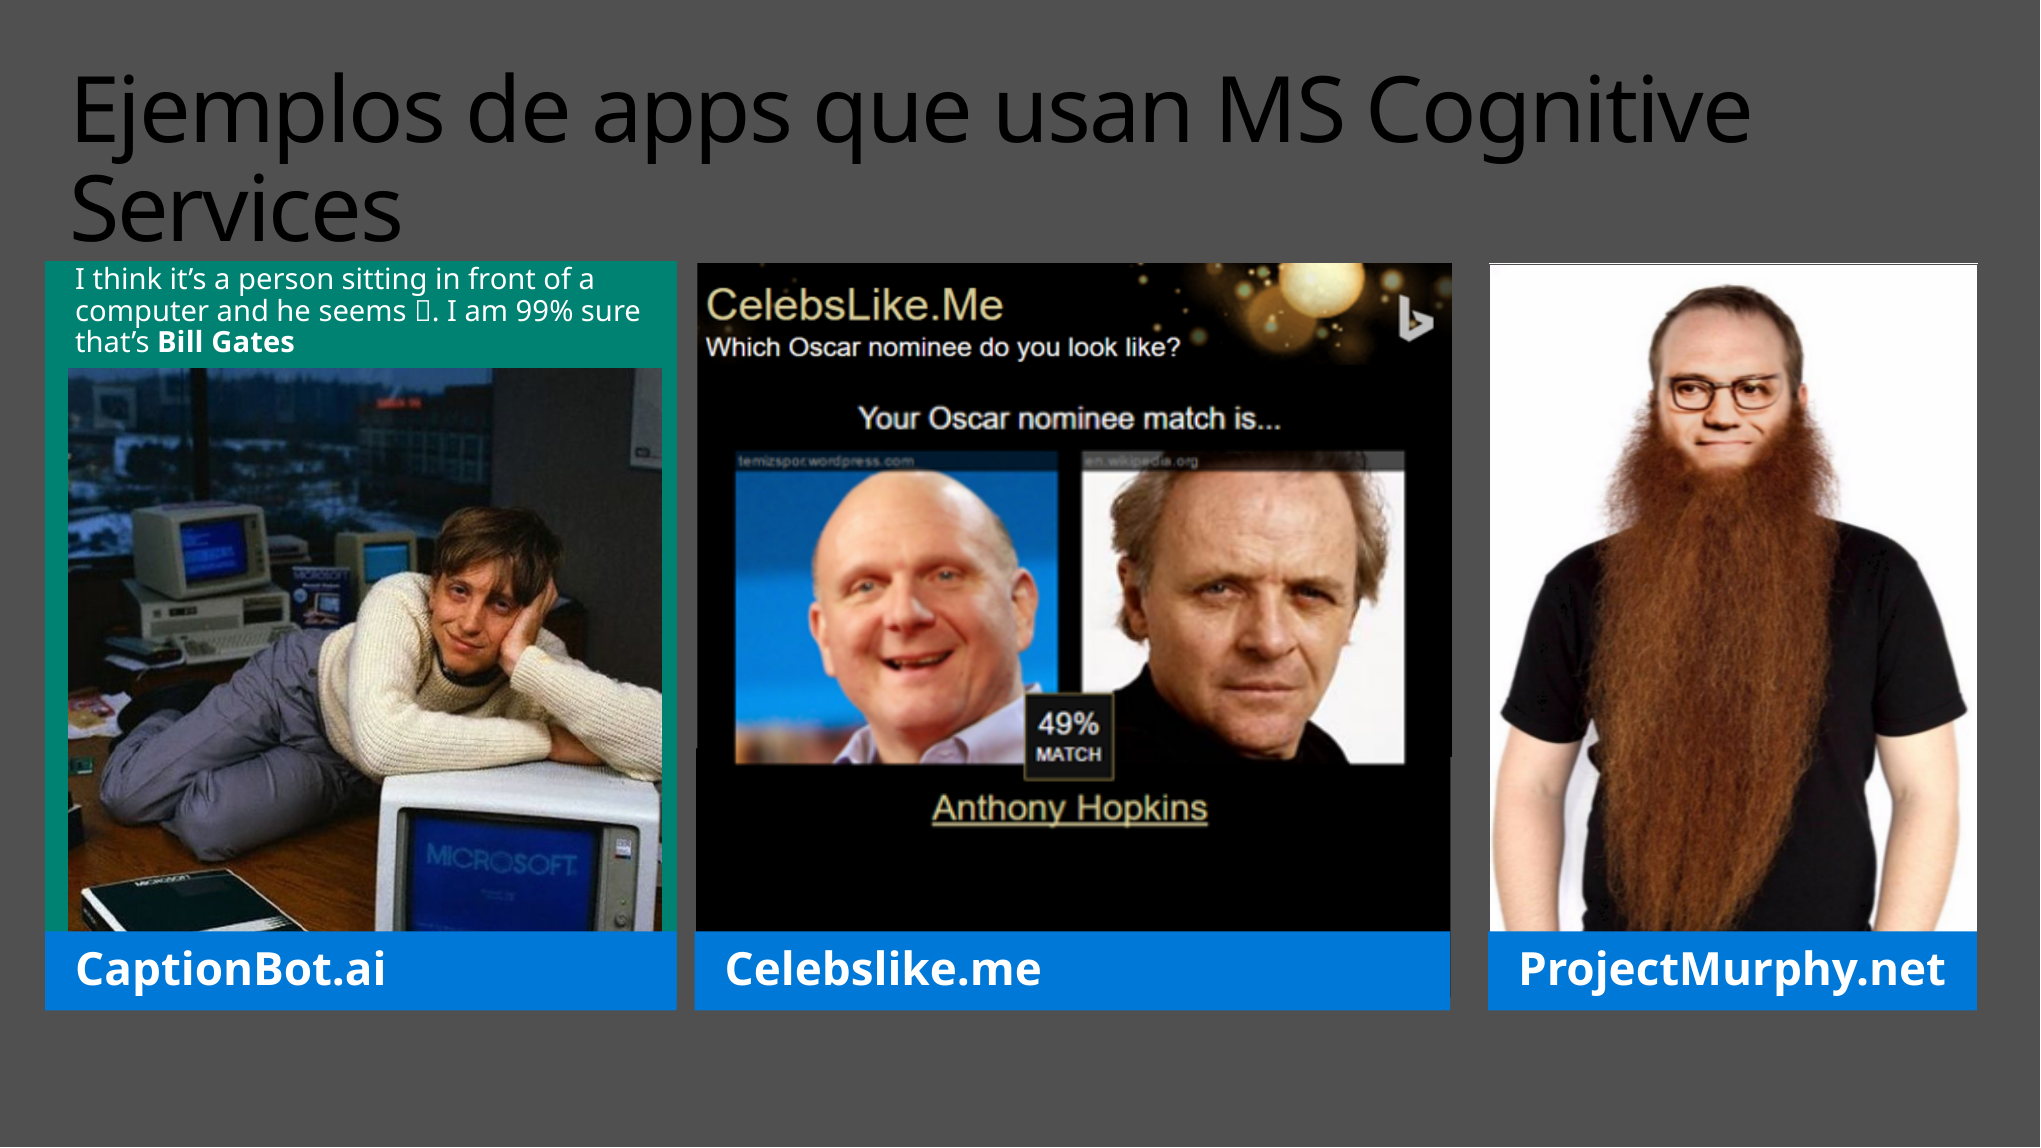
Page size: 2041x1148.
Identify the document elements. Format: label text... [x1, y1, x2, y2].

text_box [44, 260, 677, 1011]
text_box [1487, 263, 1978, 1011]
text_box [694, 263, 1453, 1011]
title Ejemplos de apps que usan MS Cognitive Services [45, 48, 2010, 199]
